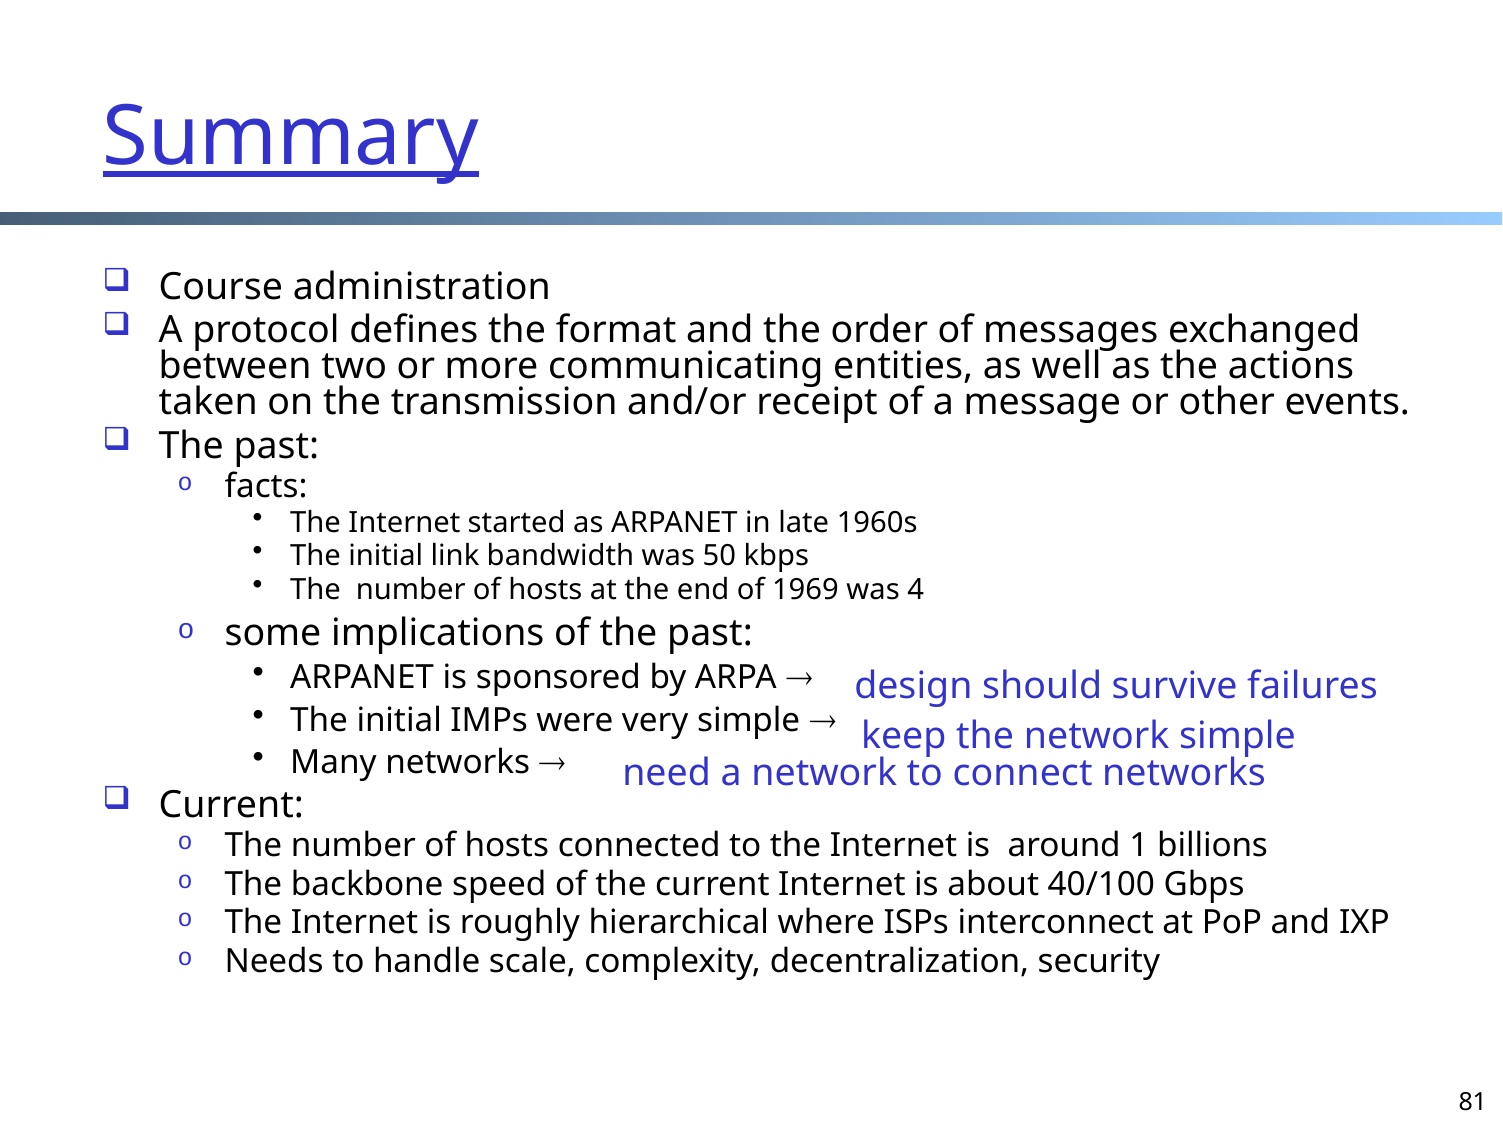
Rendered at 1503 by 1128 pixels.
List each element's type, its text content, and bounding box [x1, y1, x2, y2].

text_box need a network to connect networks [532, 745, 1282, 801]
list Course administration A protocol defines the format and the order of messages exchanged between two or more communicating entities, as well as the actions taken on the transmission and/or receipt of a message or other events. The past: facts: The Internet started as ARPANET in late 1960s The initial link bandwidth was 50 kbps The number of hosts at the end of 1969 was 4 some implications of the past: ARPANET is sponsored by ARPA  The initial IMPs were very simple  Many networks  Current: The number of hosts connected to the Internet is around 1 billions The backbone speed of the current Internet is about 40/100 Gbps The Internet is roughly hierarchical where ISPs interconnect at PoP and IXP Needs to handle scale, complexity, decentralization, security [87, 263, 1439, 1089]
text_box keep the network simple [846, 703, 1312, 764]
text_box design should survive failures [839, 653, 1394, 714]
slide_number 81 [1151, 1051, 1503, 1128]
title Summary [87, 37, 1365, 226]
